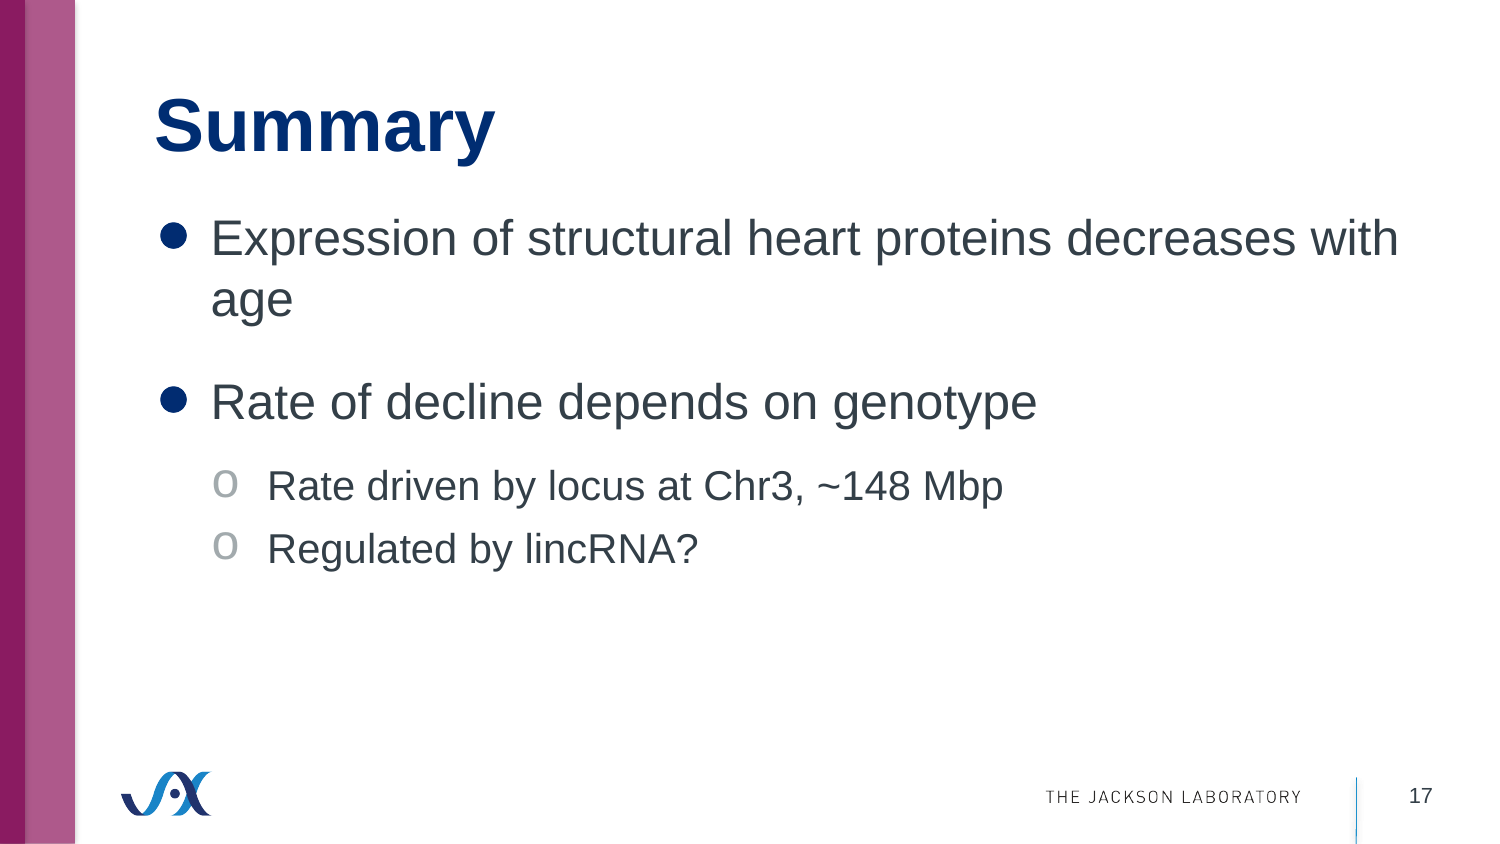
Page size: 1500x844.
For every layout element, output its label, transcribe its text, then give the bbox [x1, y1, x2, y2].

list Expression of structural heart proteins decreases with age Rate of decline depends on genotype Rate driven by locus at Chr3, ~148 Mbp Regulated by lincRNA? [154, 196, 1448, 713]
title Summary [154, 33, 1448, 175]
picture [154, 216, 193, 255]
picture [154, 380, 193, 419]
picture [1045, 788, 1097, 807]
picture [110, 758, 226, 828]
slide_number 17 [1097, 772, 1448, 818]
